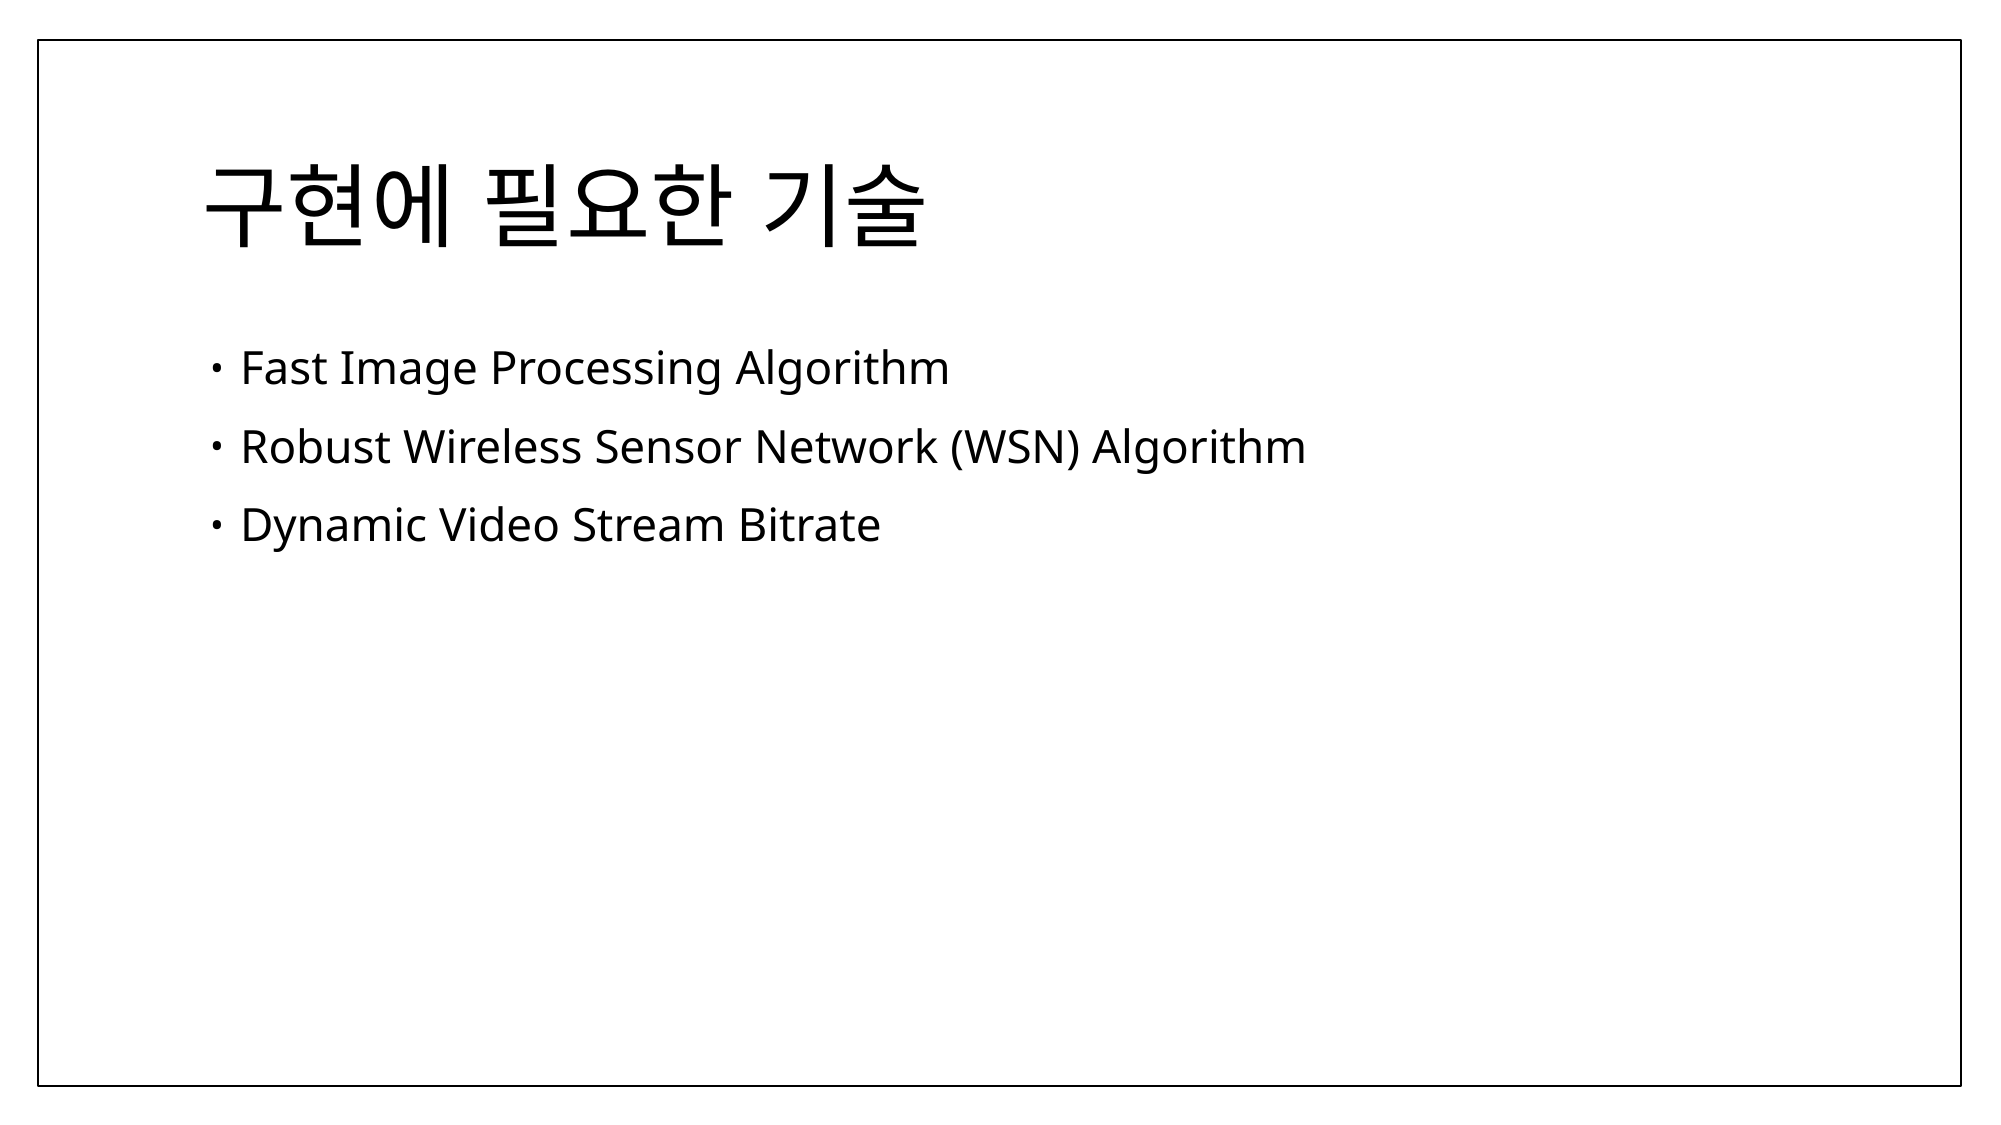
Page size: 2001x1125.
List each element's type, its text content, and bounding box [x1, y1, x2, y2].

title 구현에 필요한 기술 [187, 99, 1808, 323]
list Fast Image Processing Algorithm Robust Wireless Sensor Network (WSN) Algorithm Dynamic Video Stream Bitrate [187, 337, 1808, 1000]
